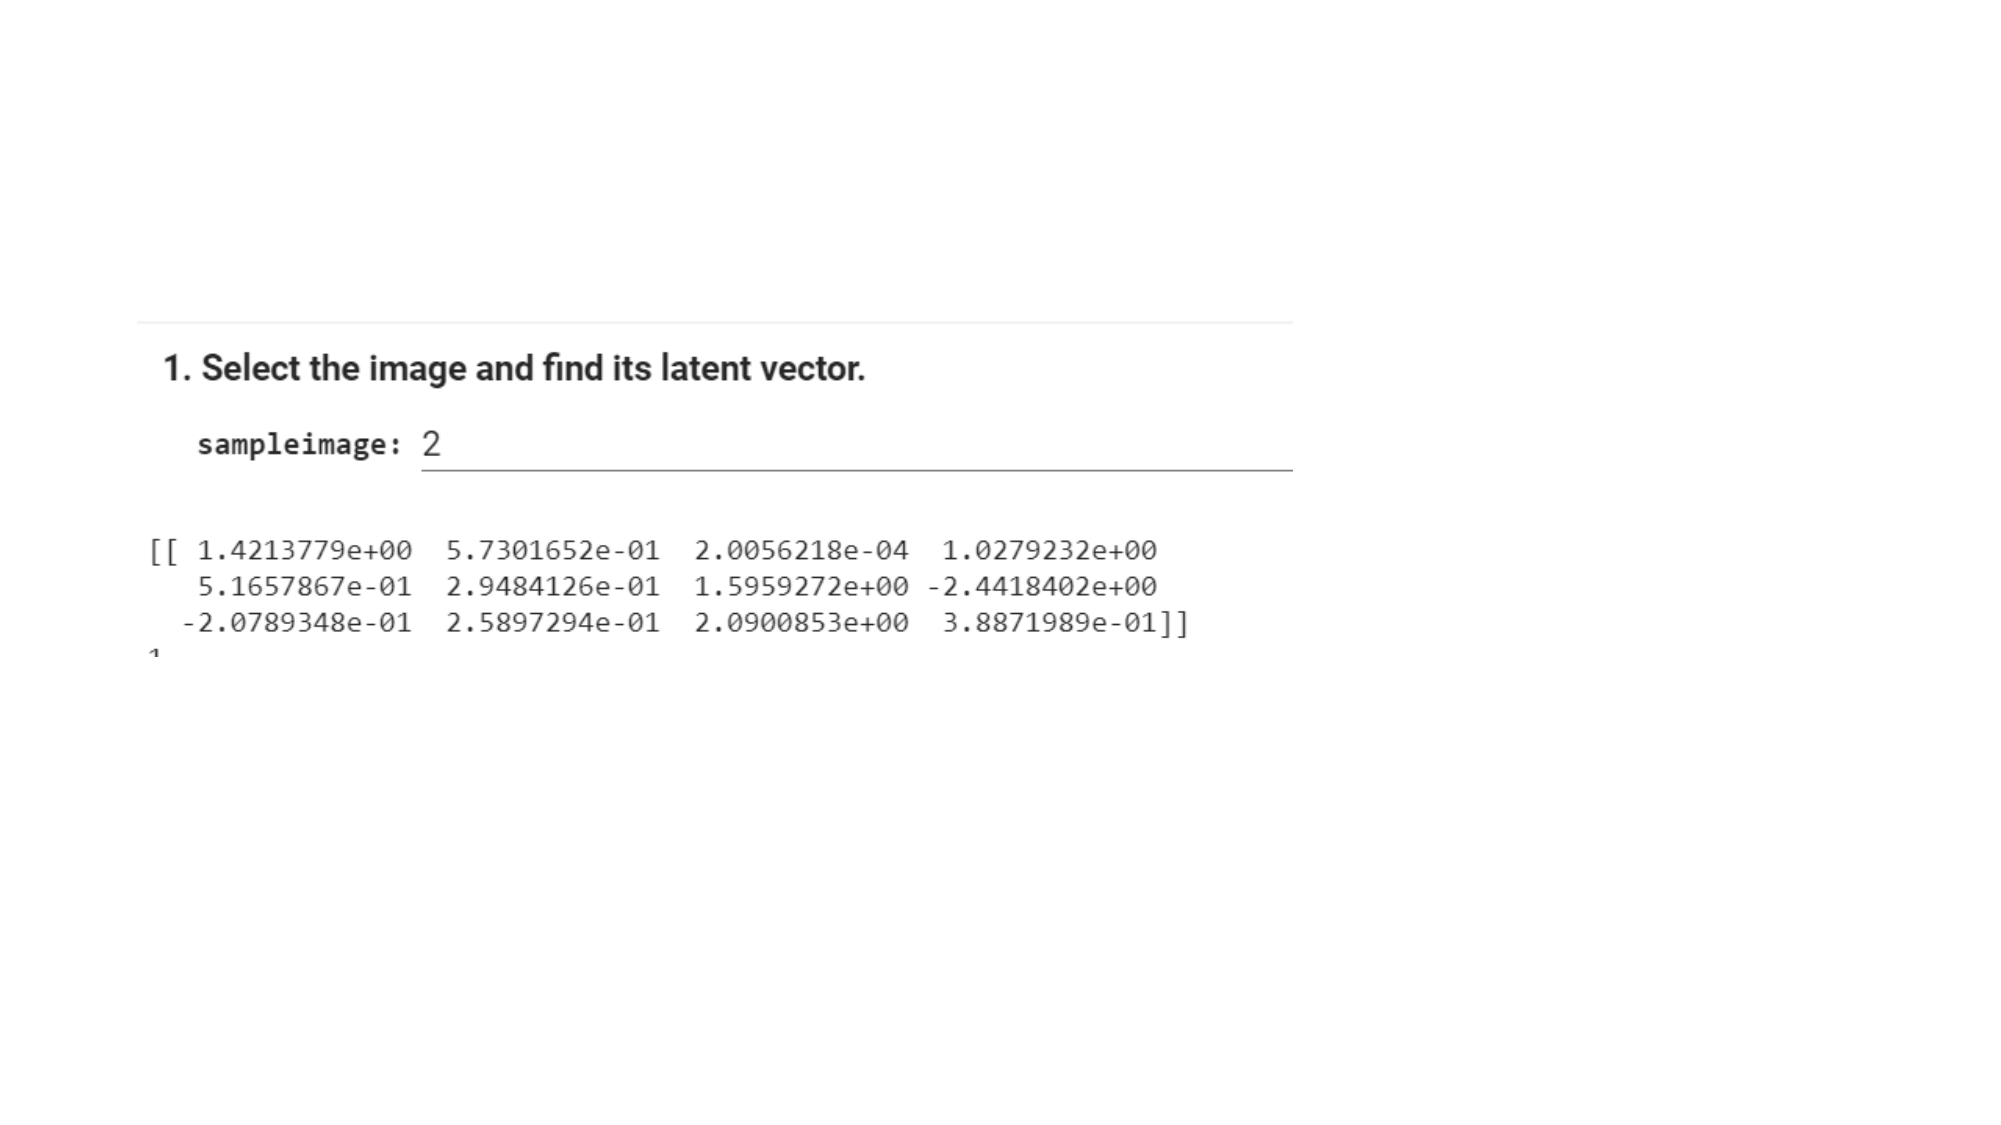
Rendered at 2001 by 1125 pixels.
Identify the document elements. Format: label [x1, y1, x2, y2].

picture [137, 321, 1293, 657]
